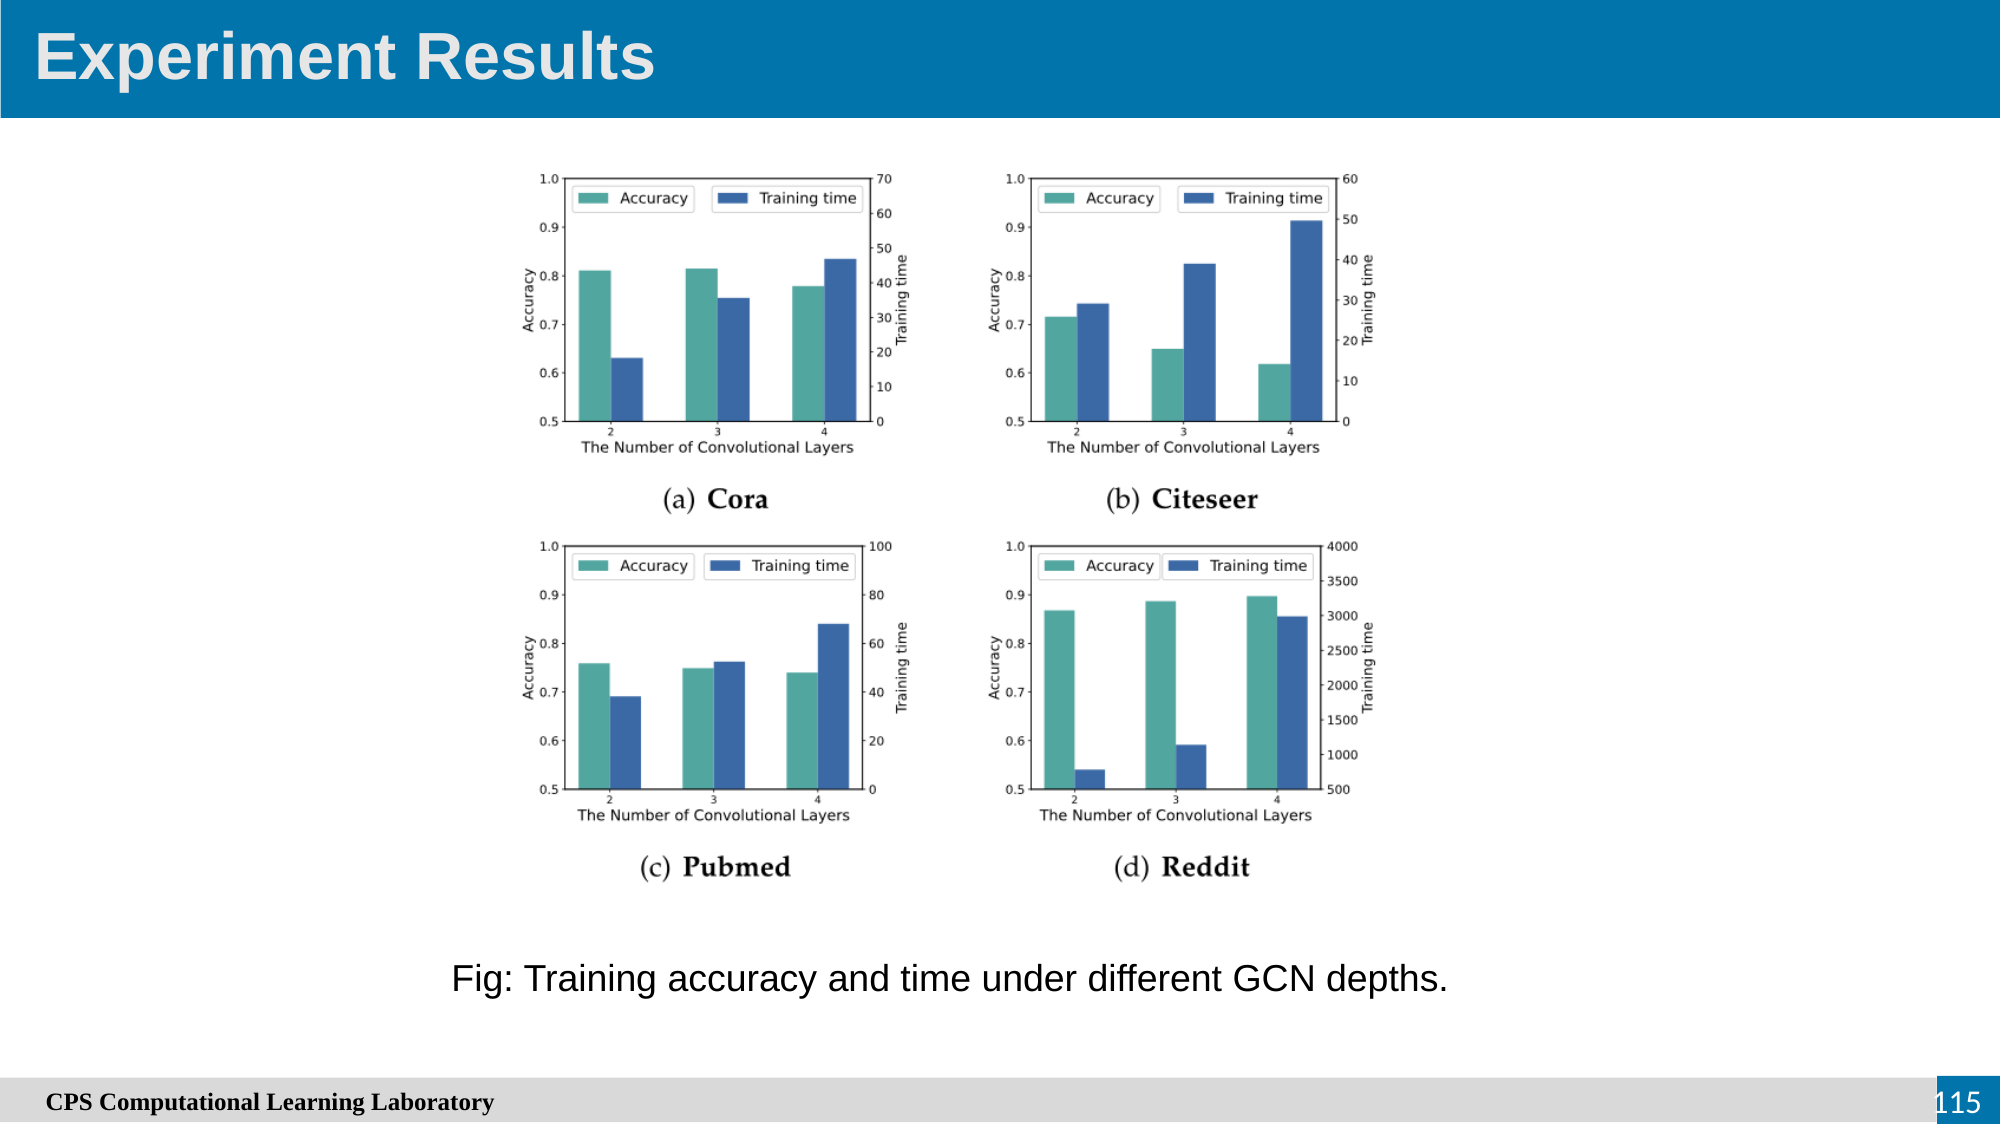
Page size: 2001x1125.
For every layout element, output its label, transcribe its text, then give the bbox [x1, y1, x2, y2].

text_box [0, 0, 2000, 119]
text_box Fig: Training accuracy and time under different GCN depths. [436, 946, 1500, 1007]
text_box 115 [1903, 1070, 1997, 1074]
text_box Experiment Results [19, 5, 826, 100]
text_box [0, 1074, 2000, 1125]
picture [503, 147, 1393, 891]
